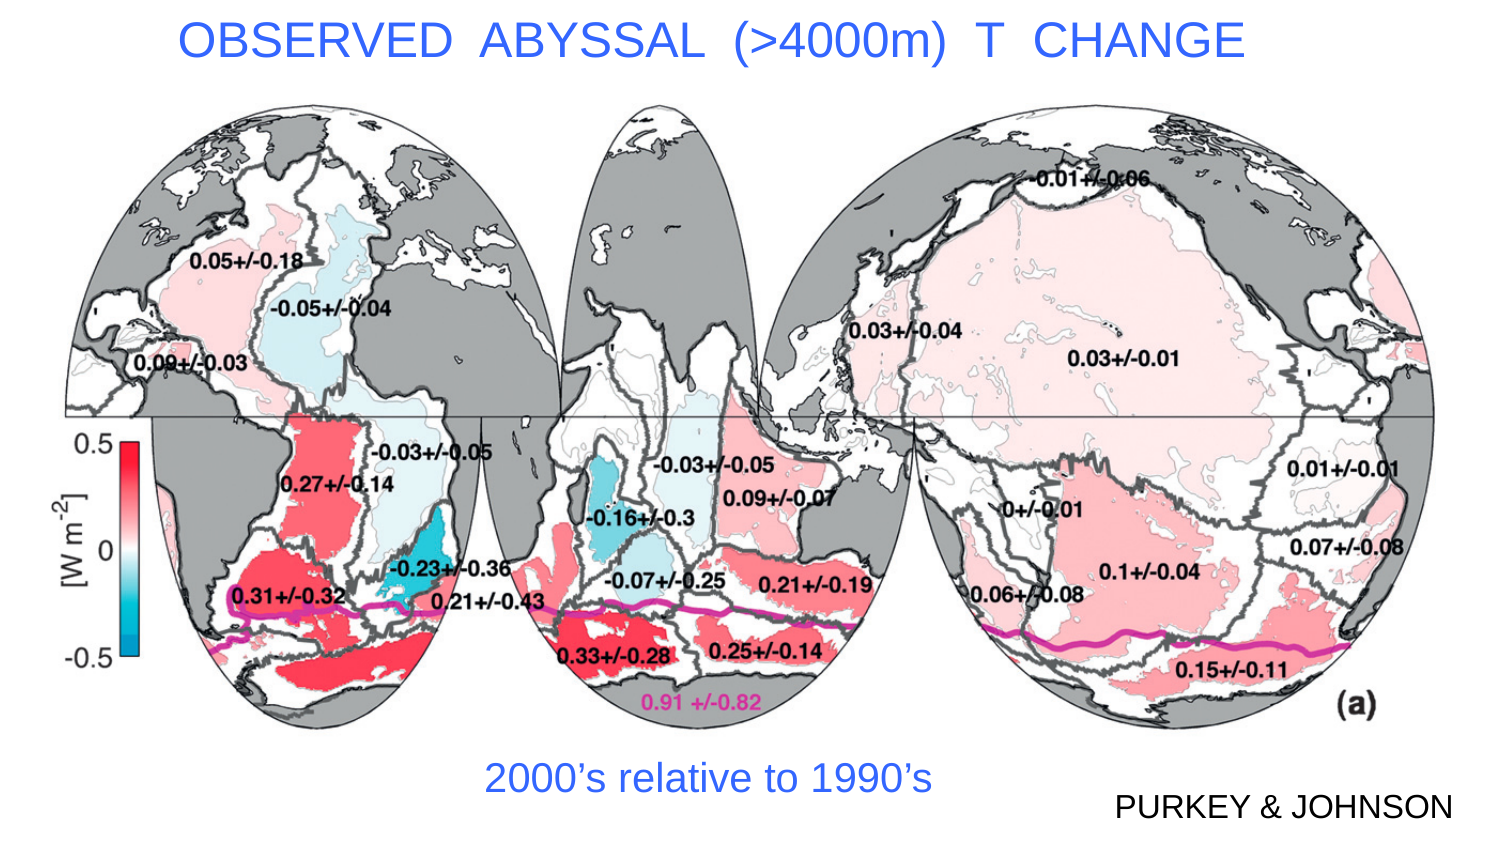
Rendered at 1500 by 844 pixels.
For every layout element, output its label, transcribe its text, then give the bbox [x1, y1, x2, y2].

text_box OBSERVED ABYSSAL (>4000m) T CHANGE [162, 0, 1262, 75]
picture [50, 103, 1437, 744]
text_box PURKEY & JOHNSON [1099, 777, 1479, 833]
text_box 2000’s relative to 1990’s [469, 752, 949, 809]
